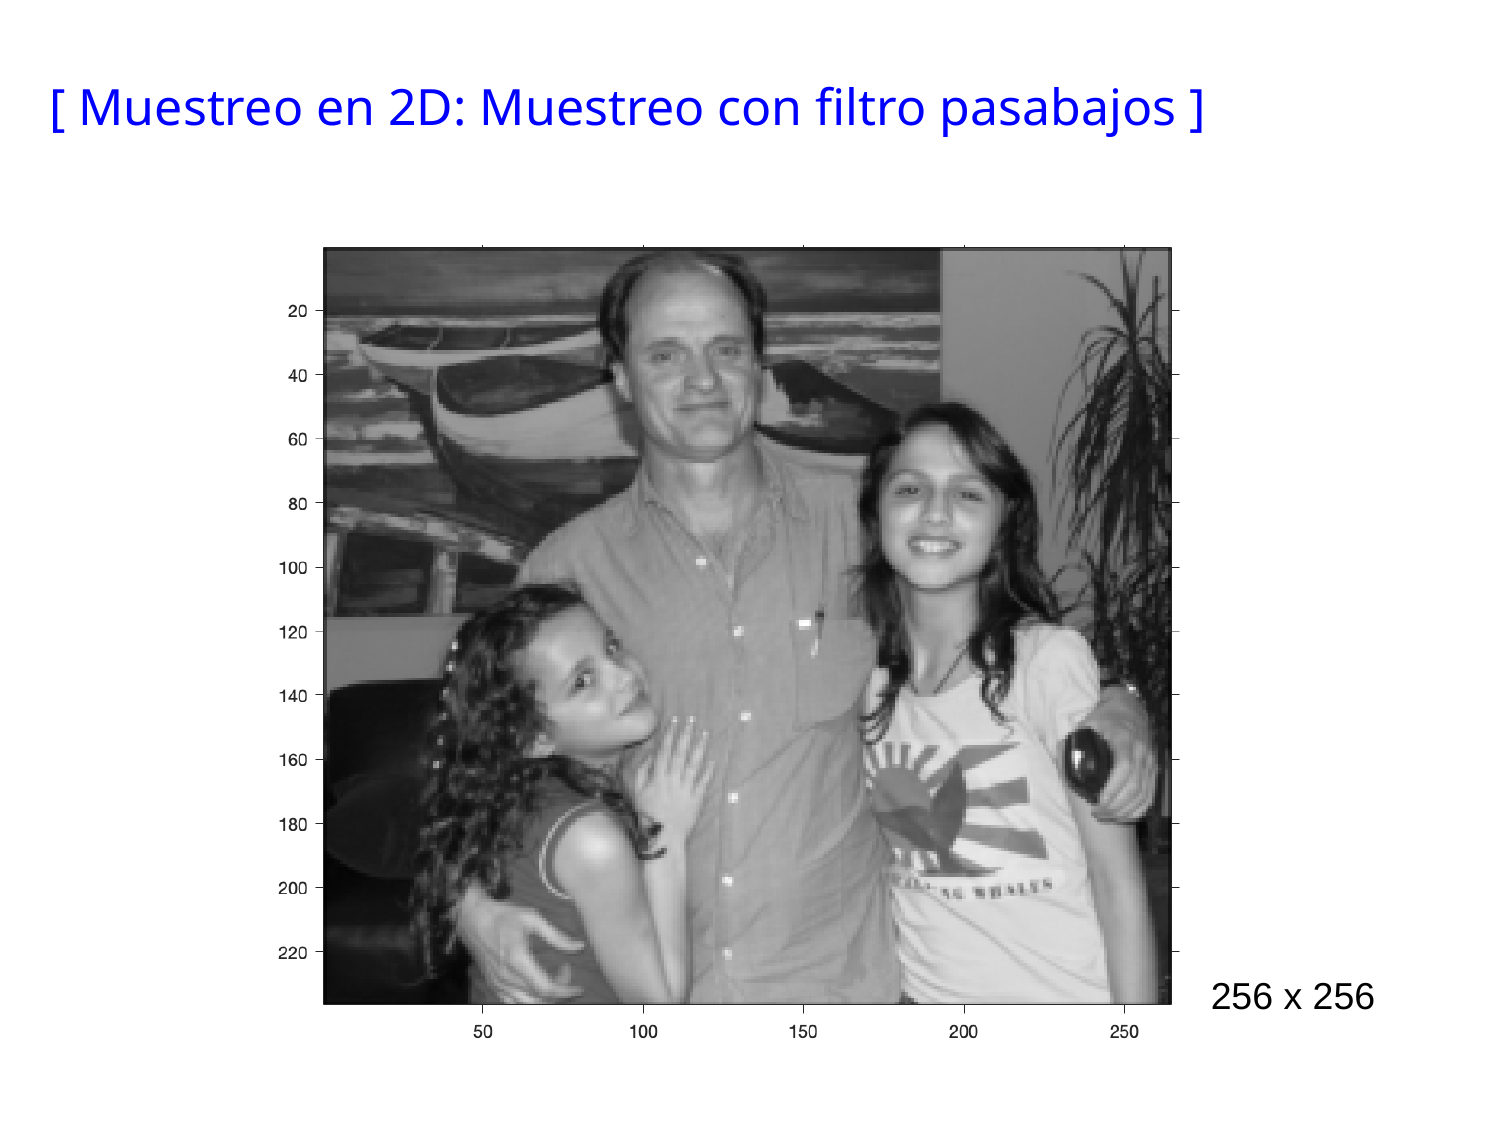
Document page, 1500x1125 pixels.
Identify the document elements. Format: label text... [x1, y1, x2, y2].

text_box [ Muestreo en 2D: Muestreo con filtro pasabajos ] [34, 67, 1222, 143]
picture [251, 244, 1189, 1052]
text_box 256 x 256 [1195, 964, 1390, 1025]
